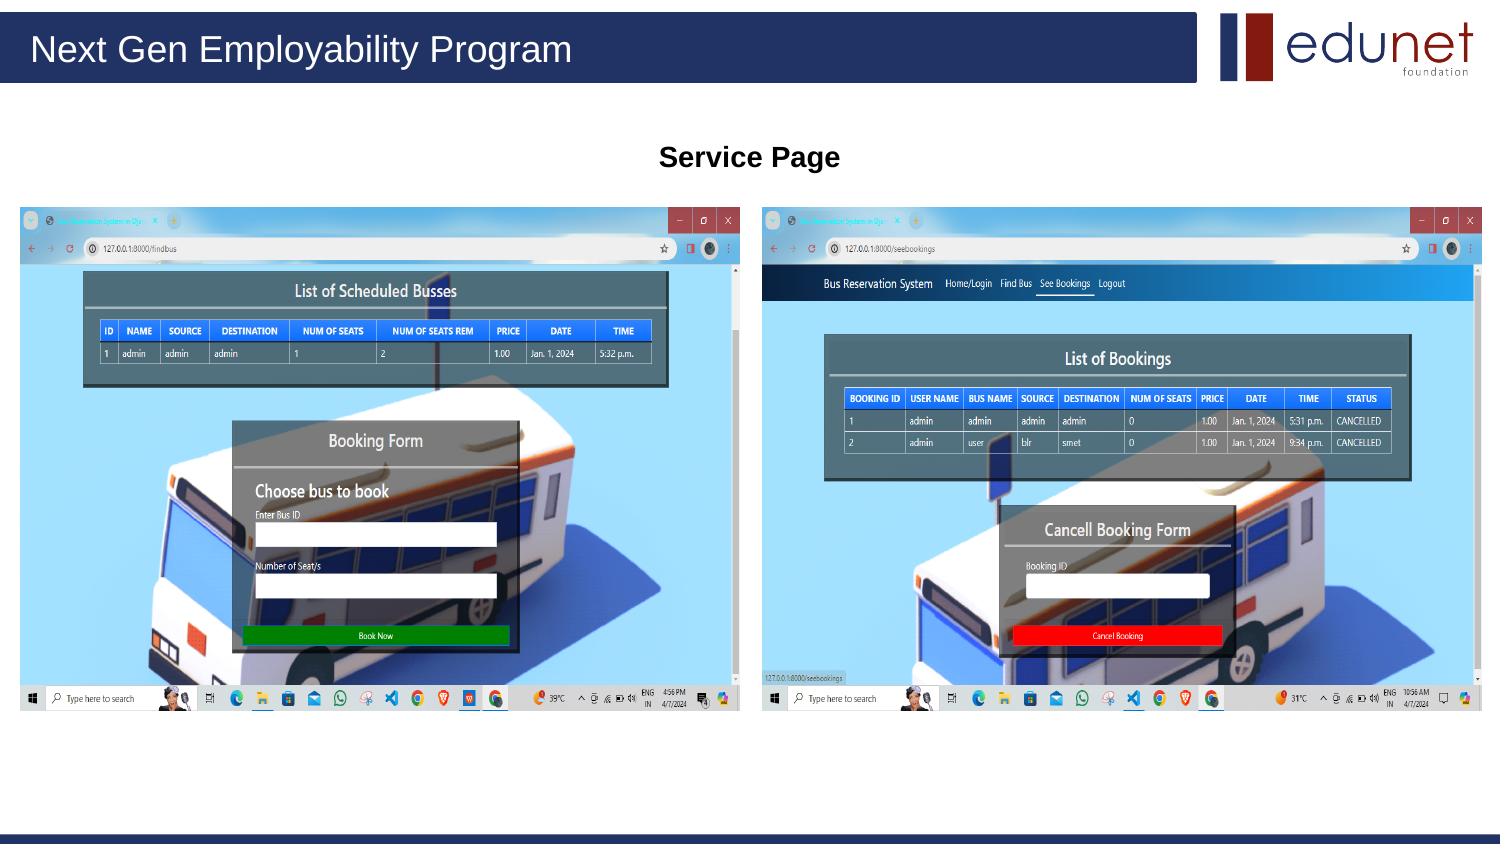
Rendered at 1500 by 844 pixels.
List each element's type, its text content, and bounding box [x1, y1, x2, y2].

picture [1279, 14, 1482, 83]
title Service Page [103, 104, 1397, 208]
picture [762, 207, 1483, 711]
picture [19, 207, 740, 711]
